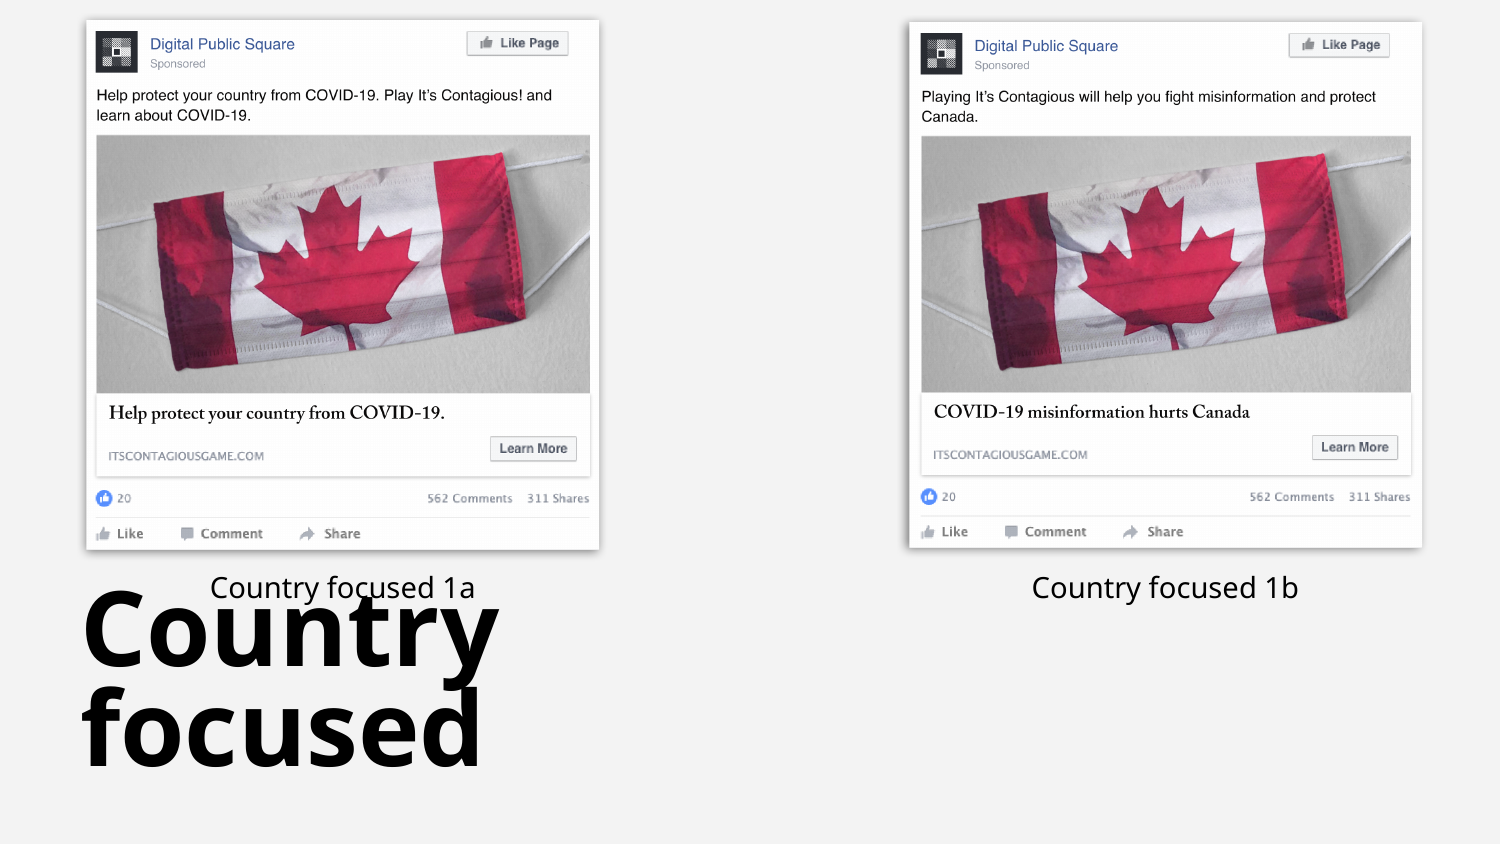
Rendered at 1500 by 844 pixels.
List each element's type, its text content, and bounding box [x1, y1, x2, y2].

text_box Country focused 1a [86, 557, 600, 629]
picture [86, 19, 600, 550]
text_box Country focused 1b [909, 554, 1422, 629]
title Country focused [64, 542, 938, 802]
picture [908, 22, 1423, 548]
